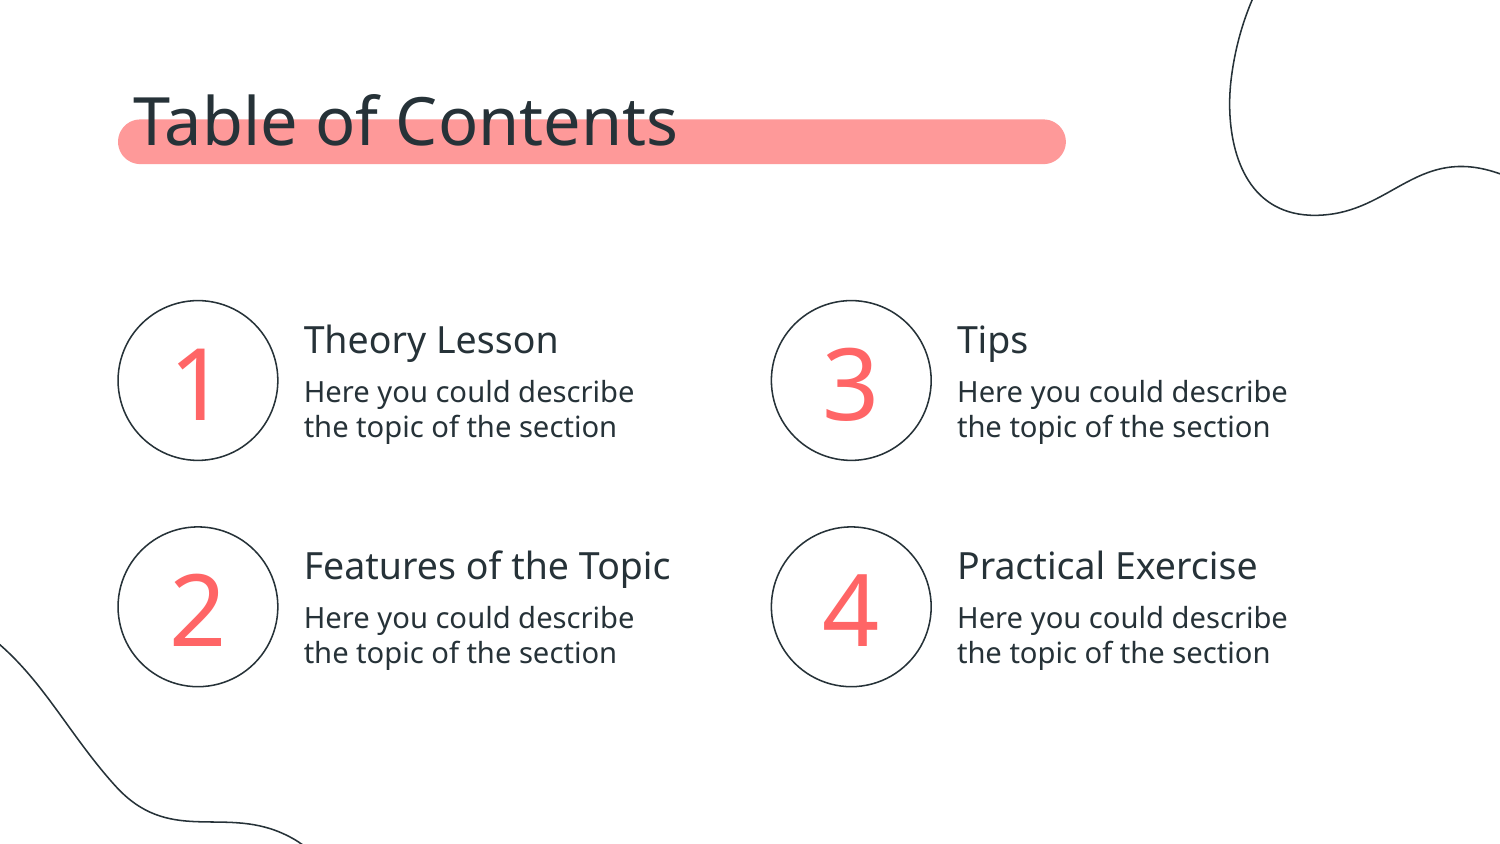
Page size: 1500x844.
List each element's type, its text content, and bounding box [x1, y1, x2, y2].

text_box [143, 439, 253, 461]
text_box [924, 347, 932, 414]
subtitle Theory Lesson [288, 300, 729, 358]
title Table of Contents [118, 63, 1382, 165]
text_box [771, 575, 778, 639]
text_box [271, 348, 278, 413]
subtitle Here you could describe the topic of the section [288, 584, 729, 686]
subtitle Practical Exercise [942, 527, 1383, 584]
text_box [796, 665, 906, 687]
title 1 [125, 322, 271, 439]
title 2 [125, 549, 271, 665]
text_box [118, 347, 125, 413]
text_box [924, 573, 932, 640]
subtitle Tips [942, 300, 1383, 358]
title 3 [778, 322, 924, 439]
subtitle Here you could describe the topic of the section [942, 584, 1383, 686]
text_box [143, 665, 253, 687]
title 4 [778, 549, 924, 665]
text_box [796, 439, 906, 461]
subtitle Here you could describe the topic of the section [942, 358, 1383, 459]
text_box [143, 300, 253, 322]
subtitle Features of the Topic [288, 527, 729, 584]
text_box [796, 300, 906, 322]
text_box [271, 574, 278, 640]
text_box [771, 348, 778, 413]
text_box [142, 526, 254, 549]
text_box [118, 574, 125, 640]
subtitle Here you could describe the topic of the section [288, 358, 729, 459]
text_box [796, 526, 907, 549]
